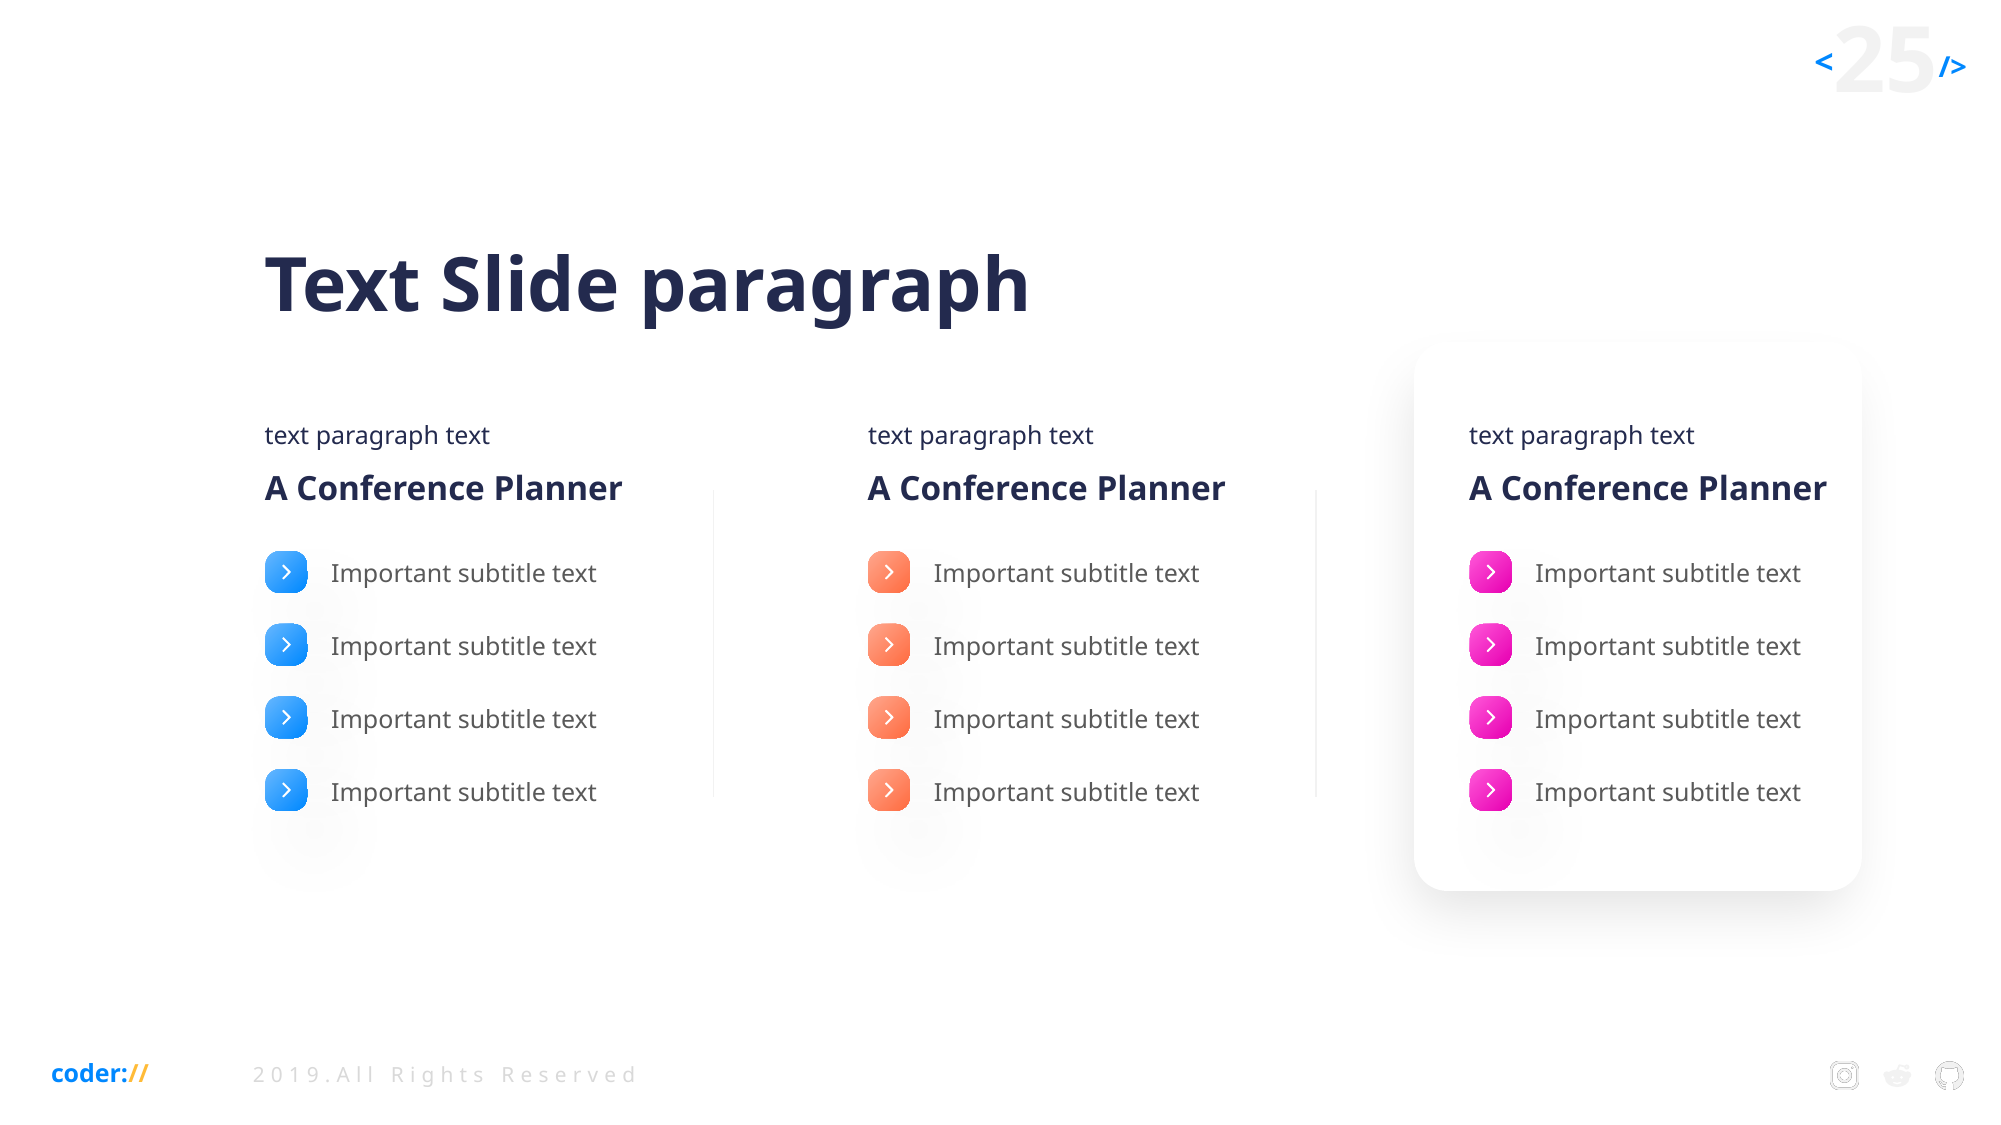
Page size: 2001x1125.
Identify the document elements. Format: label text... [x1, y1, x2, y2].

text_box text paragraph text [249, 411, 648, 457]
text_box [265, 695, 713, 742]
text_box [868, 768, 1317, 814]
picture [1935, 1061, 1964, 1090]
text_box A Conference Planner [249, 452, 654, 515]
text_box A Conference Planner [852, 452, 1257, 515]
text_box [265, 768, 714, 814]
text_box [1469, 550, 1919, 596]
text_box text paragraph text [1454, 411, 1852, 457]
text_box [265, 623, 713, 669]
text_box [868, 623, 1315, 669]
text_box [1469, 623, 1919, 669]
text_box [1469, 695, 1919, 742]
text_box [1413, 340, 1863, 892]
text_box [265, 550, 713, 596]
text_box Text Slide paragraph [249, 229, 1217, 335]
picture [1830, 1061, 1859, 1090]
text_box text paragraph text [853, 411, 1251, 457]
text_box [1469, 768, 1919, 814]
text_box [868, 550, 1315, 596]
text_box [868, 695, 1315, 742]
text_box A Conference Planner [1454, 452, 1859, 515]
